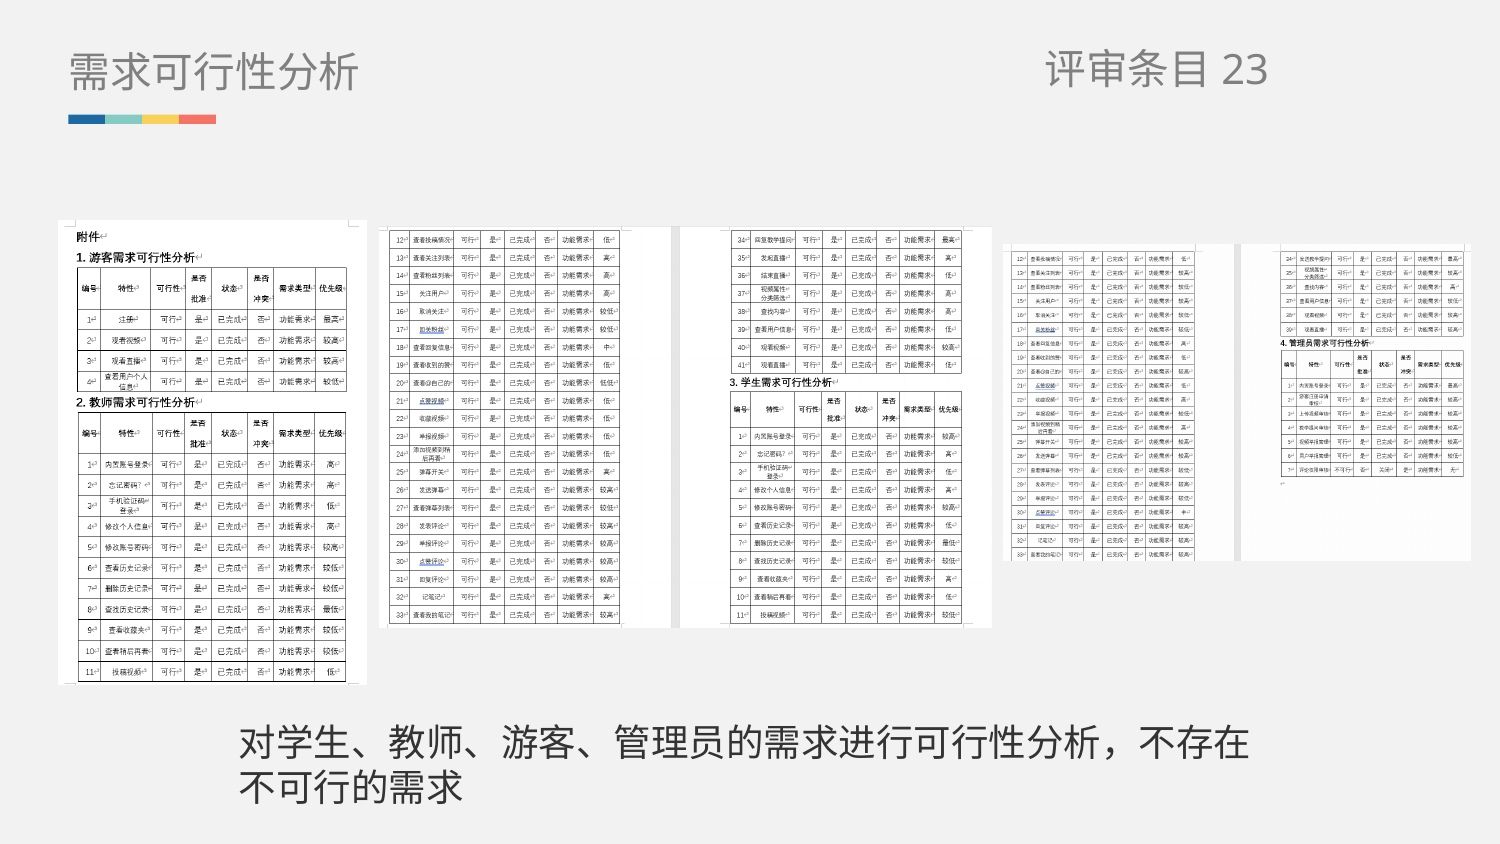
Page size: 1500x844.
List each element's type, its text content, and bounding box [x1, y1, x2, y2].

picture [1003, 244, 1471, 561]
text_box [68, 114, 217, 125]
picture [58, 220, 367, 685]
text_box 评审条目23 [1044, 43, 1500, 94]
text_box 对学生、教师、游客、管理员的需求进行可行性分析，不存在不可行的需求 [224, 711, 1276, 817]
text_box 需求可行性分析 [68, 45, 524, 96]
picture [378, 226, 992, 628]
